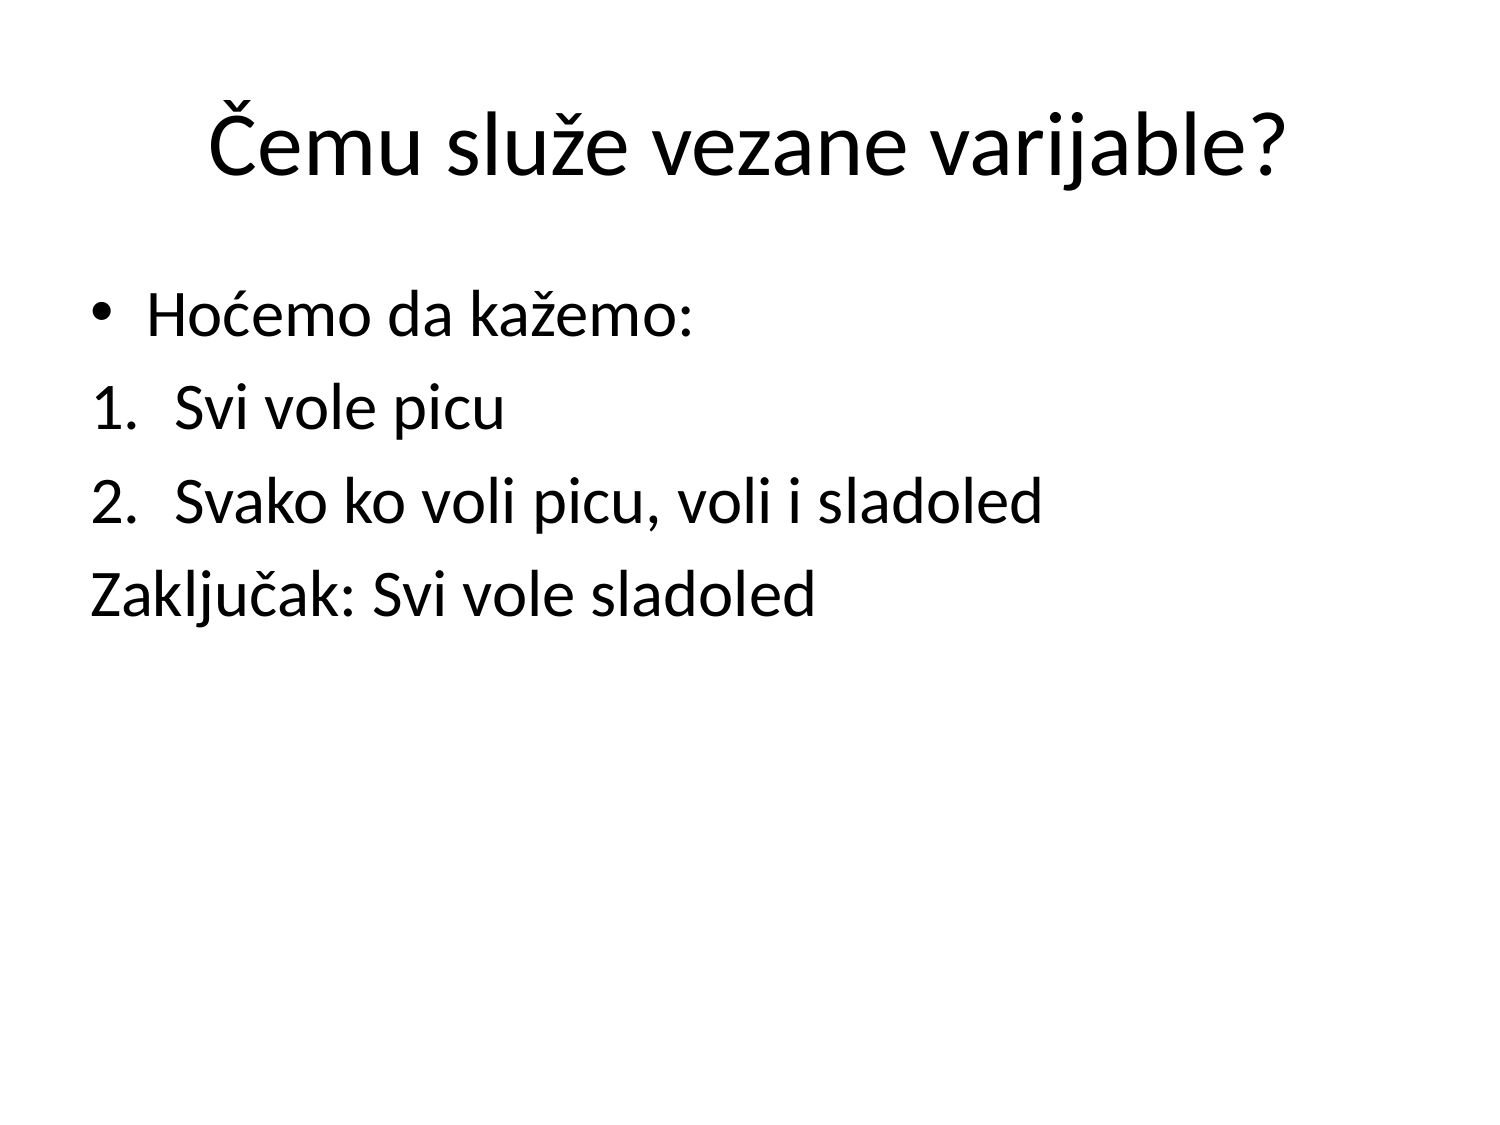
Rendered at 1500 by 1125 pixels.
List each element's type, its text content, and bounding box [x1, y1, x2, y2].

list Hoćemo da kažemo: Svi vole picu Svako ko voli picu, voli i sladoled Zaključak: Svi vole sladoled [75, 262, 1425, 1005]
title Čemu služe vezane varijable? [75, 45, 1425, 233]
